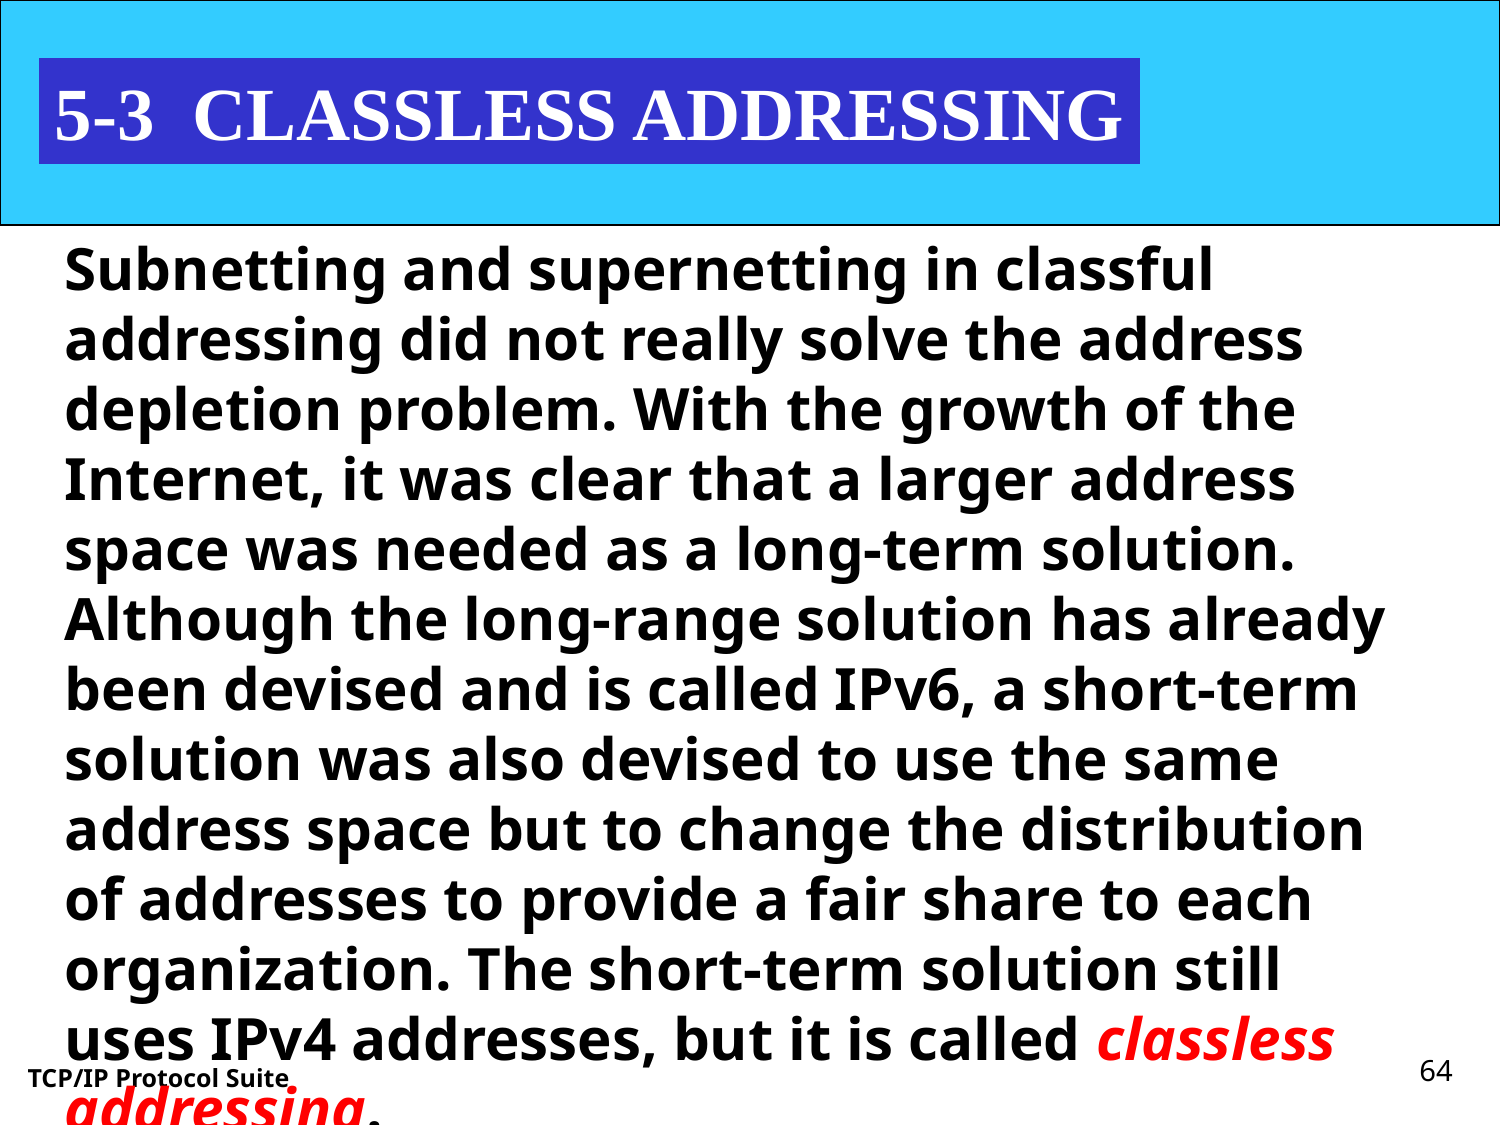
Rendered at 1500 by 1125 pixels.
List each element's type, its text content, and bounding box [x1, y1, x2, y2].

text_box 5-3 CLASSLESS ADDRESSING [40, 58, 1140, 163]
text_box [0, 0, 1500, 225]
slide_number 64 [1438, 1024, 1468, 1100]
footer TCP/IP Protocol Suite [12, 1025, 50, 1100]
text_box Subnetting and supernetting in classful addressing did not really solve the address depletion problem. With the growth of the Internet, it was clear that a larger address space was needed as a long-term solution. Although the long-range solution has already been devised and is called IPv6, a short-term solution was also devised to use the same address space but to change the distribution of addresses to provide a fair share to each organization. The short-term solution still uses IPv4 addresses, but it is called classless addressing. [50, 224, 1438, 1125]
